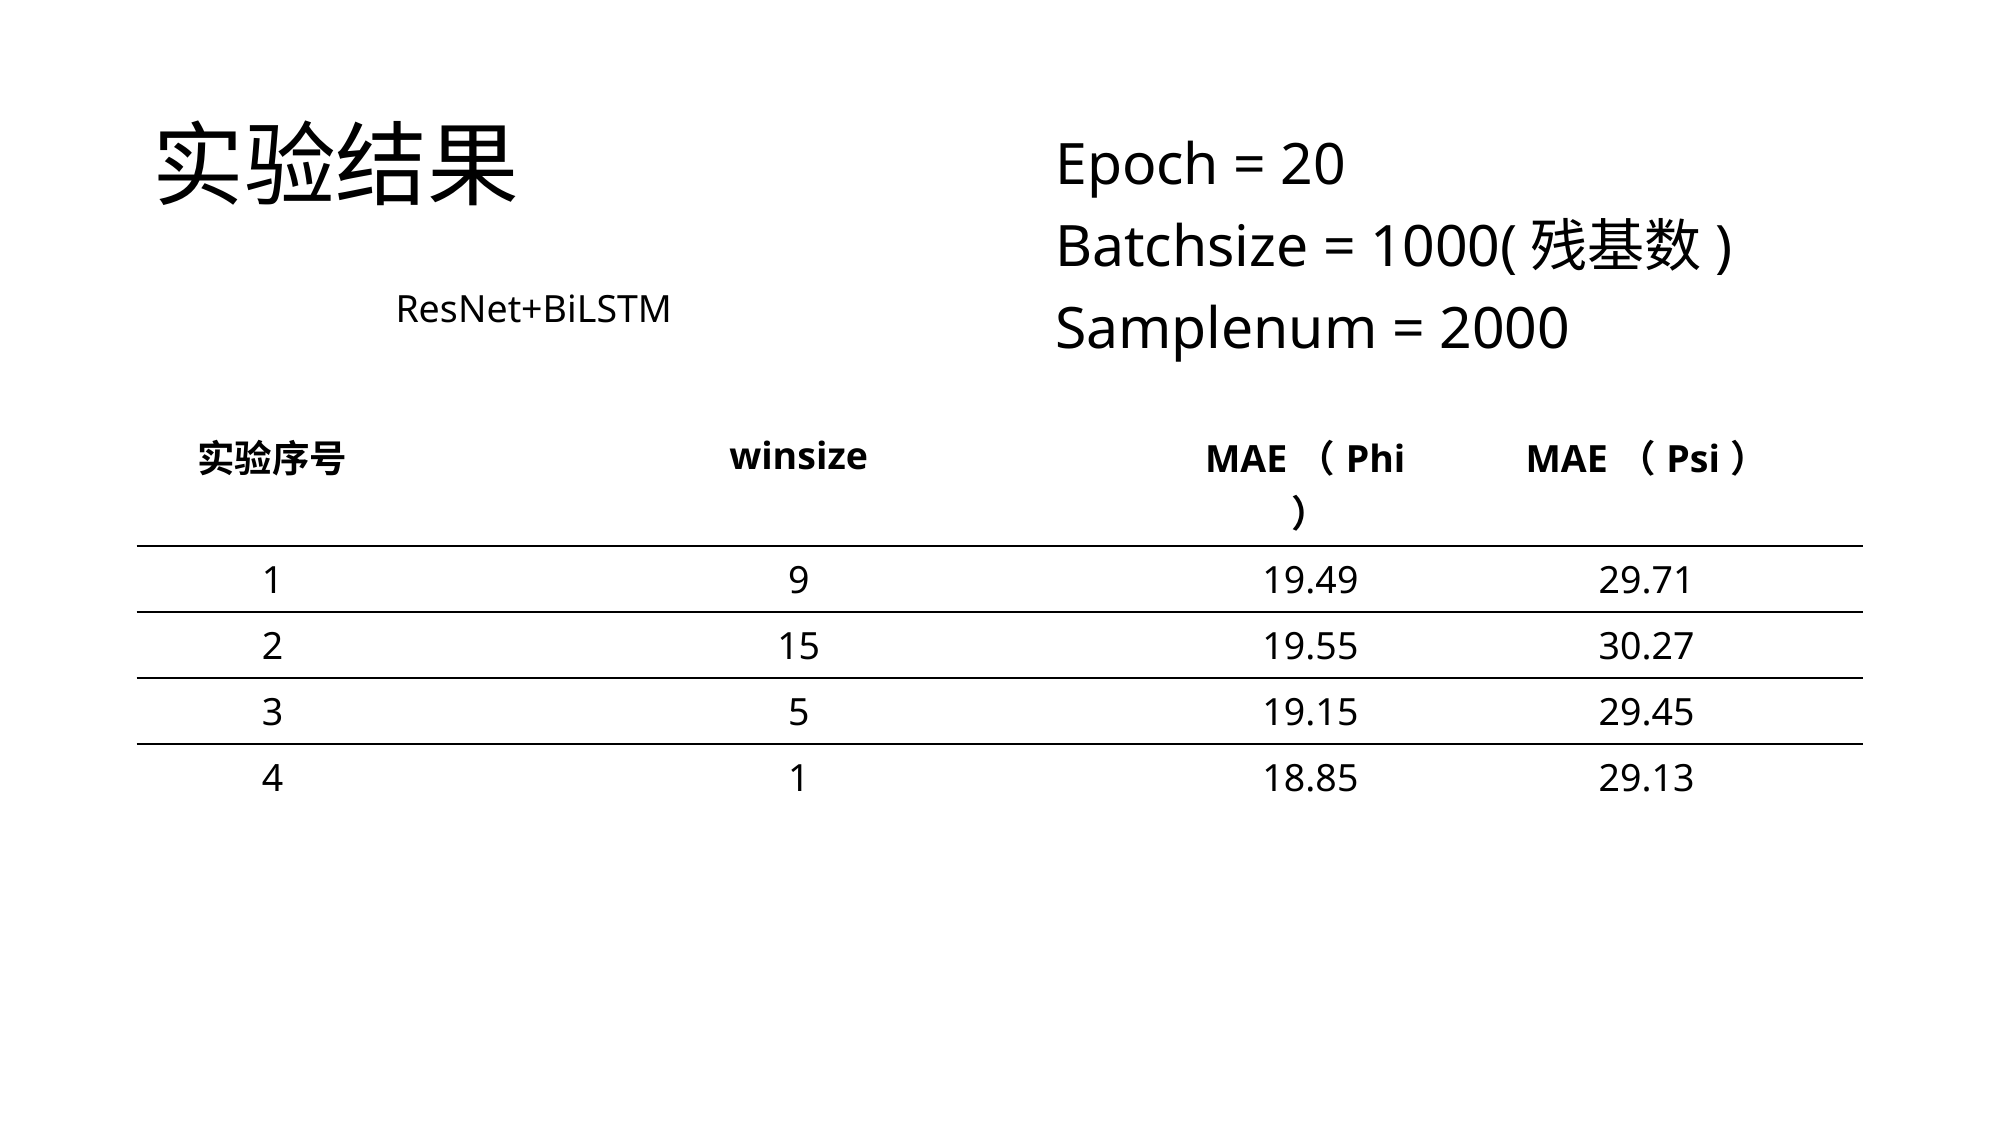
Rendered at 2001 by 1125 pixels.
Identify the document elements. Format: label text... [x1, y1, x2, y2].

table_cell 19.49 [1191, 547, 1430, 611]
table_cell 18.85 [1191, 745, 1430, 809]
table_cell 29.13 [1432, 745, 1861, 809]
table_header MAE（Psi） [1432, 423, 1861, 545]
table_cell 4 [138, 745, 407, 809]
text_box ResNet+BiLSTM [191, 277, 877, 337]
table_cell 19.15 [1191, 679, 1430, 743]
table_cell 30.27 [1432, 613, 1861, 677]
text_box Epoch = 20 Batchsize = 1000(残基数) Samplenum = 2000 [1040, 127, 1753, 380]
table_cell 2 [138, 613, 407, 677]
table_header winsize [409, 423, 1189, 545]
table_cell 1 [409, 745, 1189, 809]
table_cell 29.45 [1432, 679, 1861, 743]
title 实验结果 [137, 59, 1863, 278]
table_cell 9 [409, 547, 1189, 611]
table_cell 29.71 [1432, 547, 1861, 611]
table_cell 5 [409, 679, 1189, 743]
table_cell 3 [138, 679, 407, 743]
table_cell 19.55 [1191, 613, 1430, 677]
table_cell 1 [138, 547, 407, 611]
table_header MAE（Phi） [1191, 423, 1430, 545]
table_header 实验序号 [138, 423, 407, 545]
table_cell 15 [409, 613, 1189, 677]
